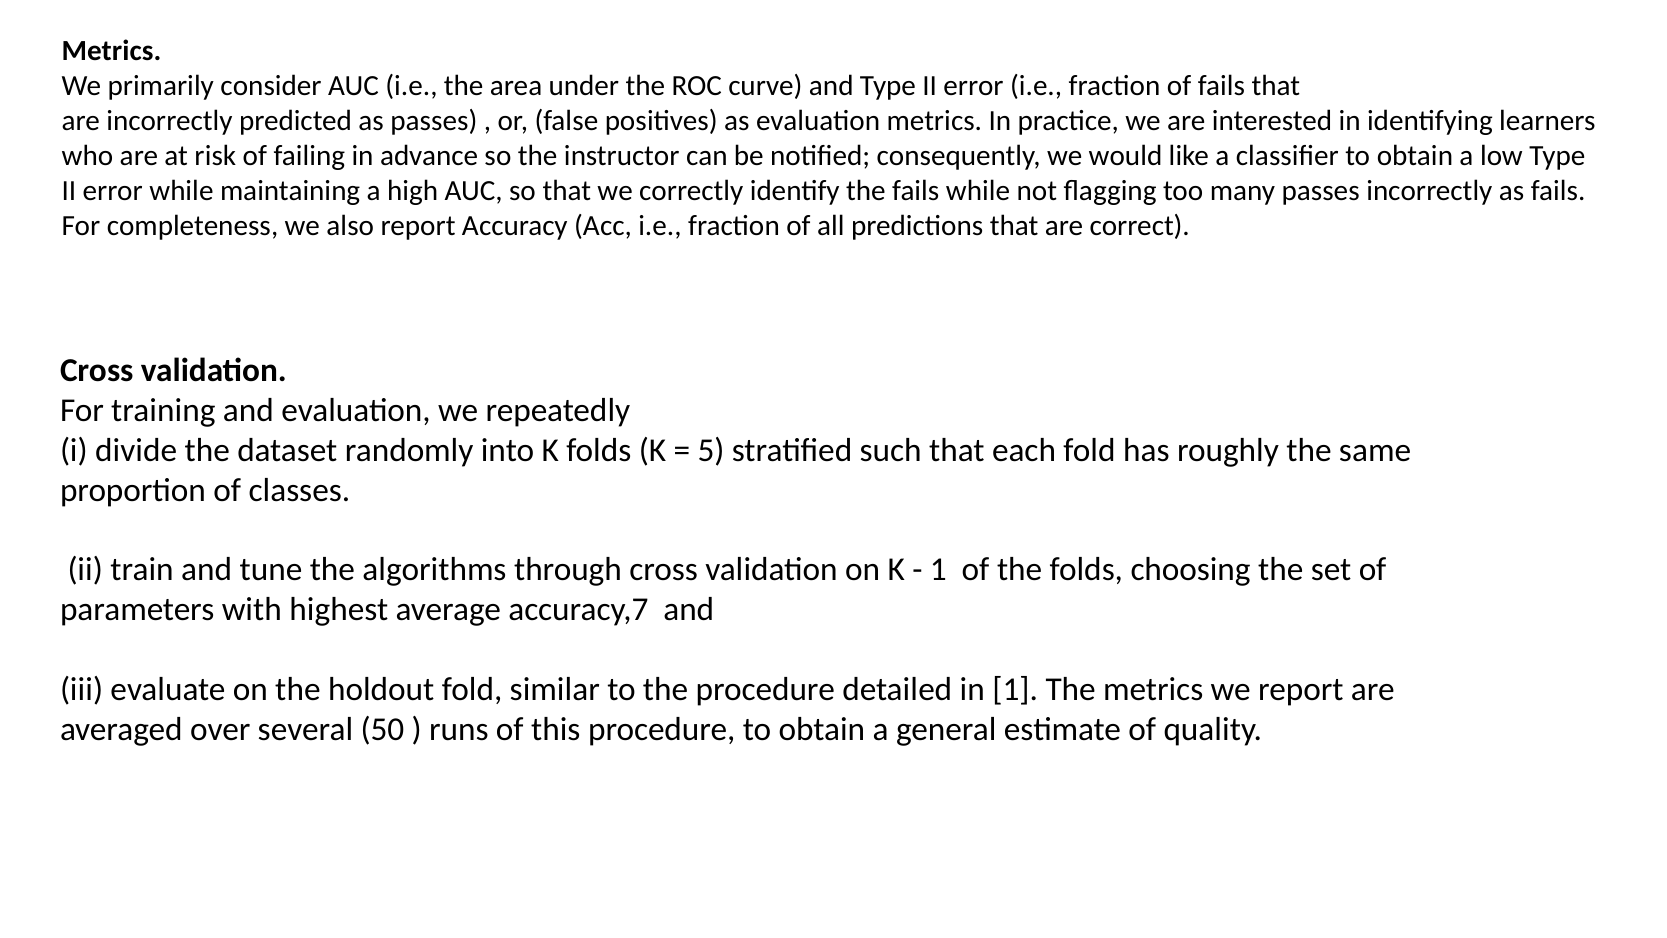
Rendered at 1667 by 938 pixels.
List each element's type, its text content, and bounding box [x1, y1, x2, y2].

text_box Cross validation. For training and evaluation, we repeatedly (i) divide the dataset randomly into K folds (K = 5) stratified such that each fold has roughly the same proportion of classes. (ii) train and tune the algorithms through cross validation on K - 1 of the folds, choosing the set of parameters with highest average accuracy,7 and (iii) evaluate on the holdout fold, similar to the procedure detailed in [1]. The metrics we report are averaged over several (50 ) runs of this procedure, to obtain a general estimate of quality. [45, 340, 1532, 755]
text_box Metrics. We primarily consider AUC (i.e., the area under the ROC curve) and Type II error (i.e., fraction of fails that are incorrectly predicted as passes) , or, (false positives) as evaluation metrics. In practice, we are interested in identifying learners who are at risk of failing in advance so the instructor can be notified; consequently, we would like a classifier to obtain a low Type II error while maintaining a high AUC, so that we correctly identify the fails while not flagging too many passes incorrectly as fails. For completeness, we also report Accuracy (Acc, i.e., fraction of all predictions that are correct). [46, 24, 1619, 249]
